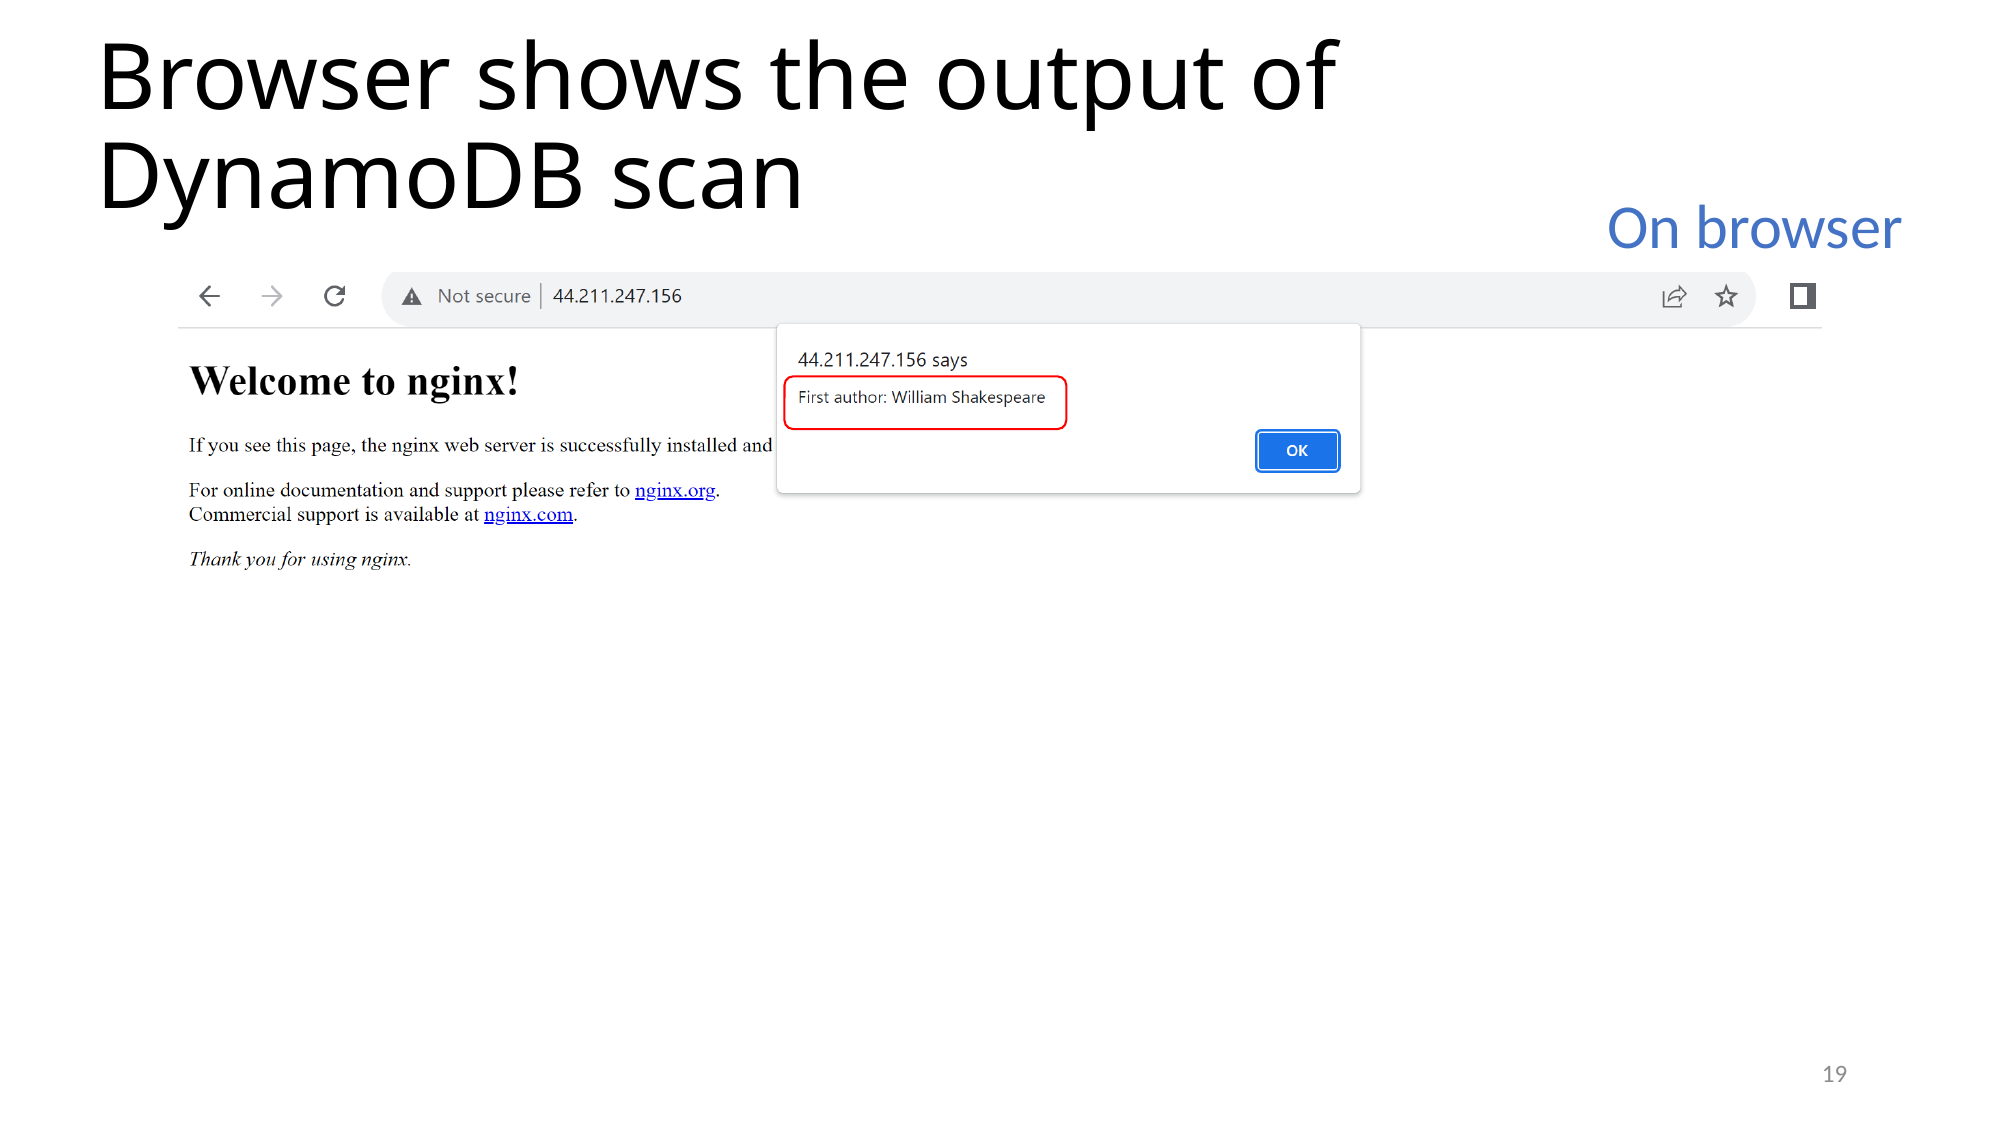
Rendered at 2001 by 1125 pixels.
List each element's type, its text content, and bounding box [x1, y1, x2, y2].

slide_number 19 [1412, 1042, 1863, 1103]
text_box On browser [1592, 178, 1919, 269]
title Browser shows the output of DynamoDB scan [81, 59, 1863, 199]
picture [177, 272, 1822, 935]
